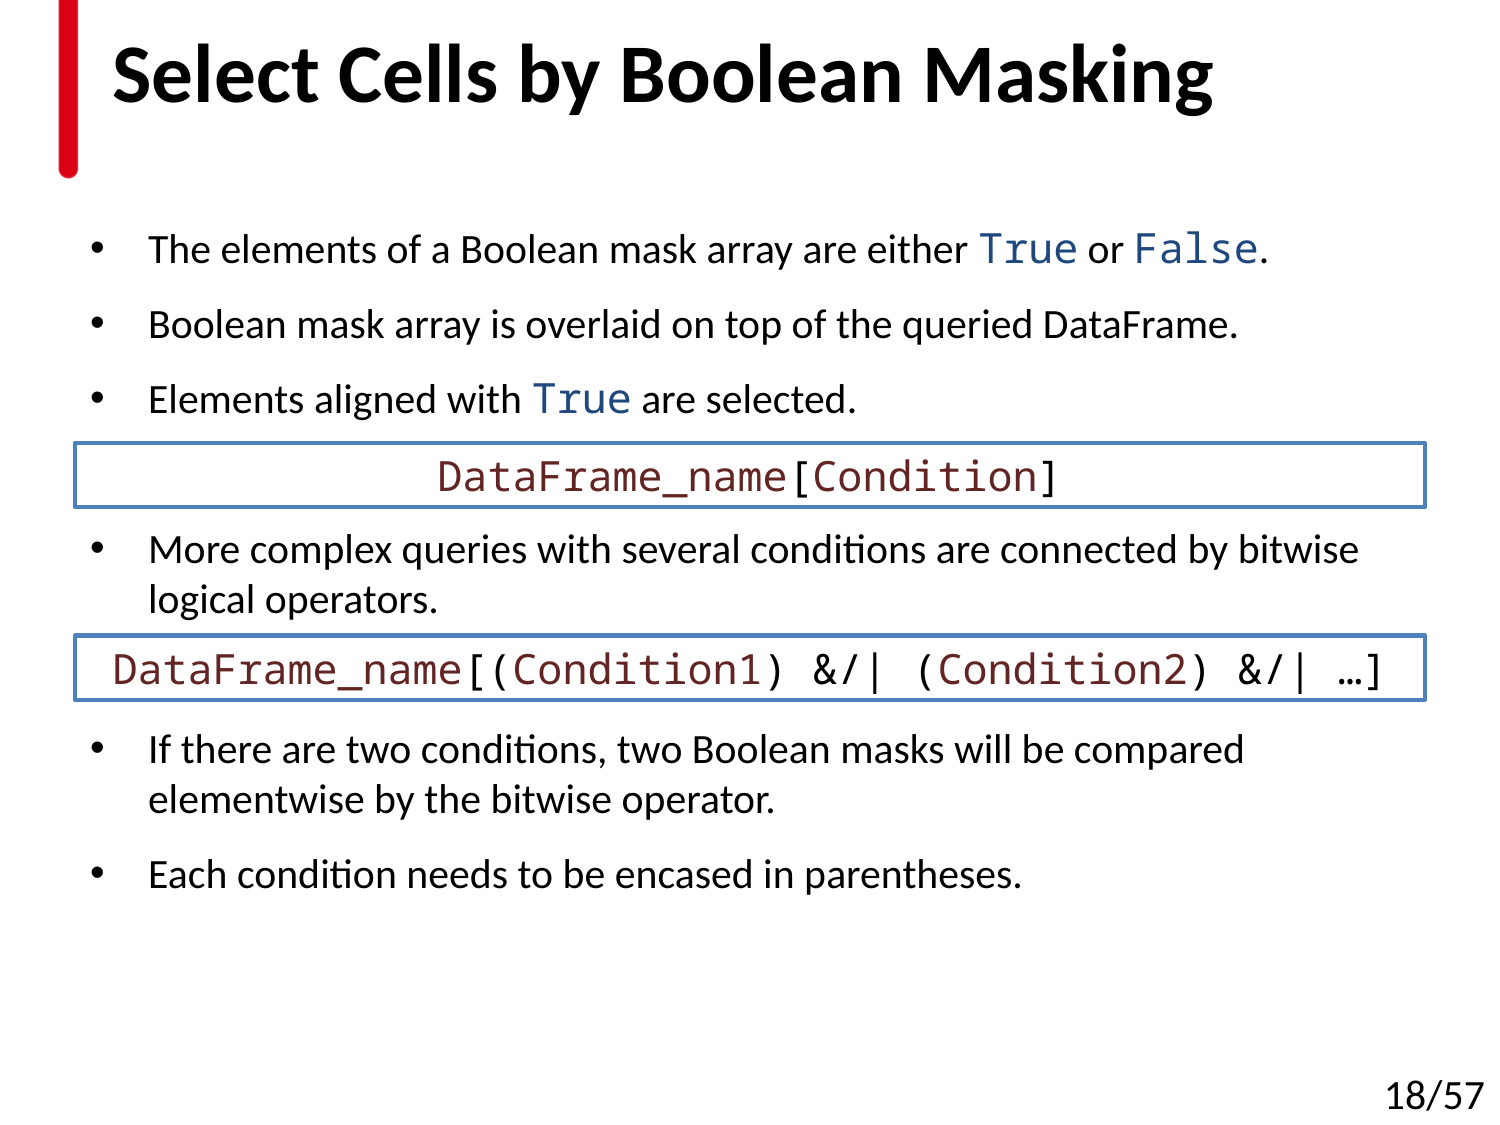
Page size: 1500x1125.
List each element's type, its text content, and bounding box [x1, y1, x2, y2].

text_box DataFrame_name[Condition] [73, 441, 1427, 509]
list The elements of a Boolean mask array are either True or False. Boolean mask array is overlaid on top of the queried DataFrame. Elements aligned with True are selected. More complex queries with several conditions are connected by bitwise logical operators. If there are two conditions, two Boolean masks will be compared elementwise by the bitwise operator. Each condition needs to be encased in parentheses. [75, 509, 1425, 633]
list The elements of a Boolean mask array are either True or False. Boolean mask array is overlaid on top of the queried DataFrame. Elements aligned with True are selected. More complex queries with several conditions are connected by bitwise logical operators. If there are two conditions, two Boolean masks will be compared elementwise by the bitwise operator. Each condition needs to be encased in parentheses. [75, 214, 1425, 441]
text_box DataFrame_name[(Condition1) &/| (Condition2) &/| …] [73, 633, 1427, 702]
list The elements of a Boolean mask array are either True or False. Boolean mask array is overlaid on top of the queried DataFrame. Elements aligned with True are selected. More complex queries with several conditions are connected by bitwise logical operators. If there are two conditions, two Boolean masks will be compared elementwise by the bitwise operator. Each condition needs to be encased in parentheses. [75, 702, 1425, 957]
title Select Cells by Boolean Masking [97, 0, 1500, 138]
picture [57, 0, 81, 200]
